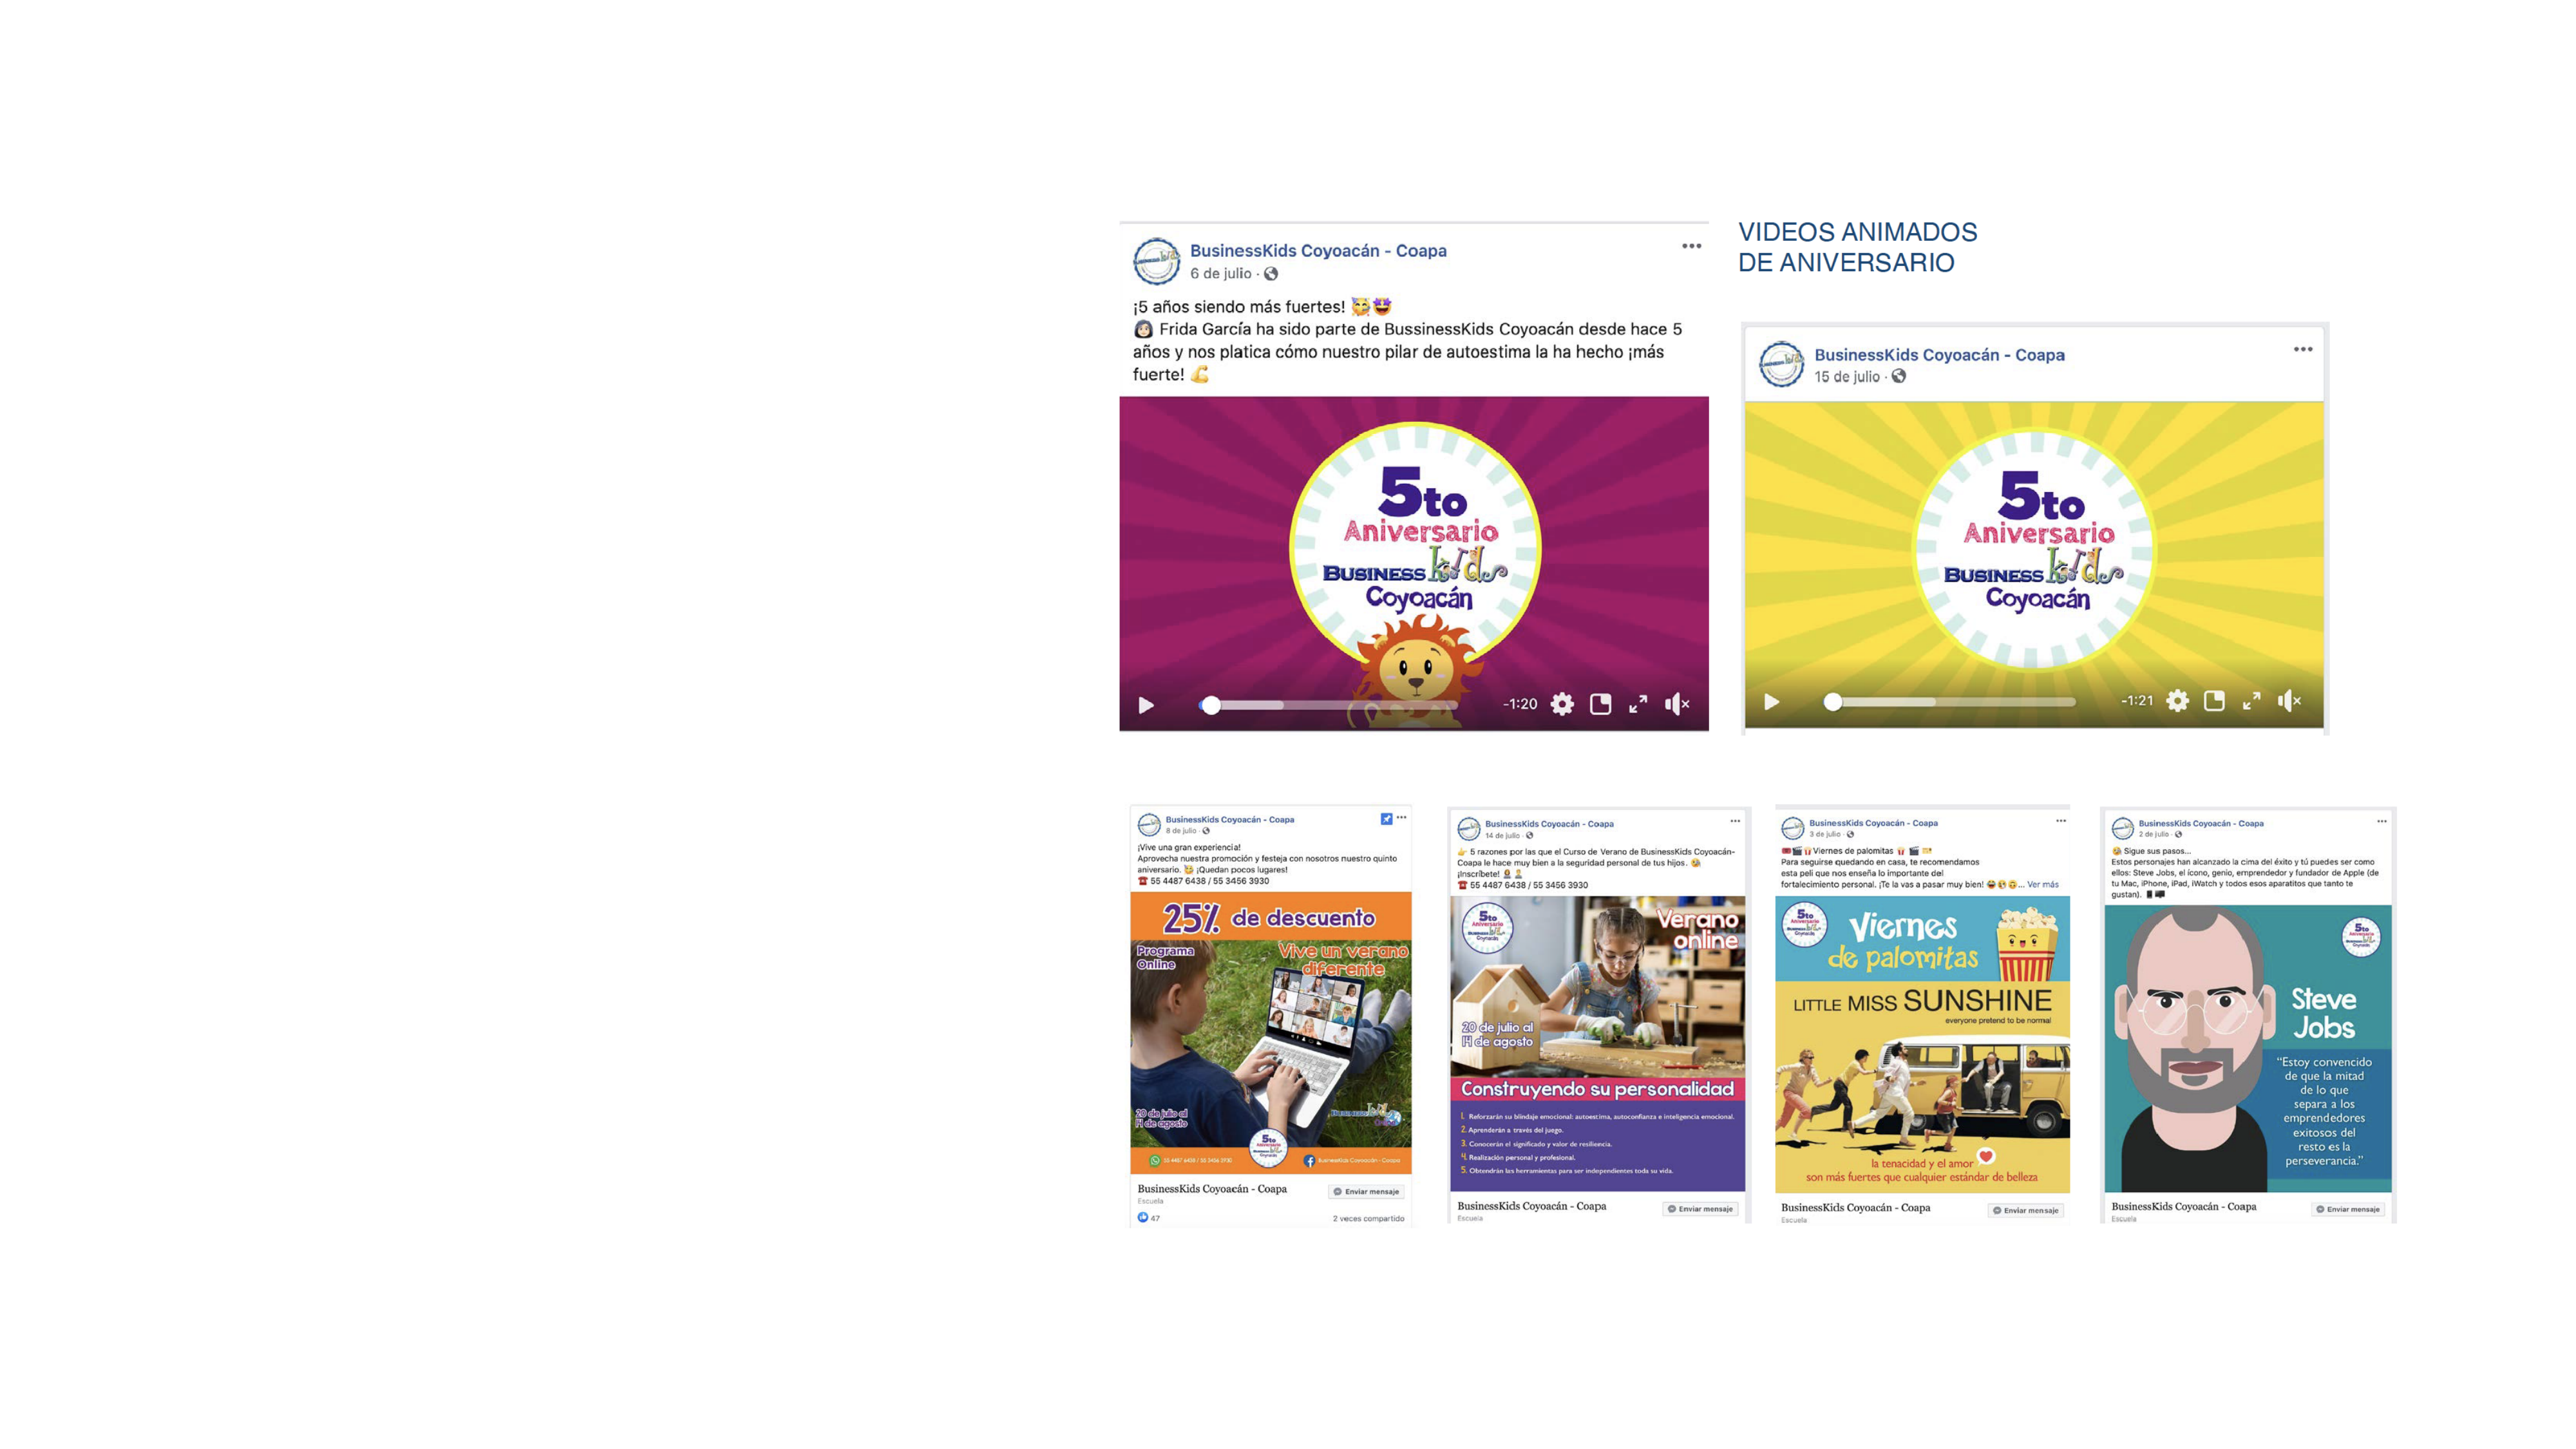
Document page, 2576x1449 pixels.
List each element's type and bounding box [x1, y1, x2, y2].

picture [1101, 204, 2422, 1245]
